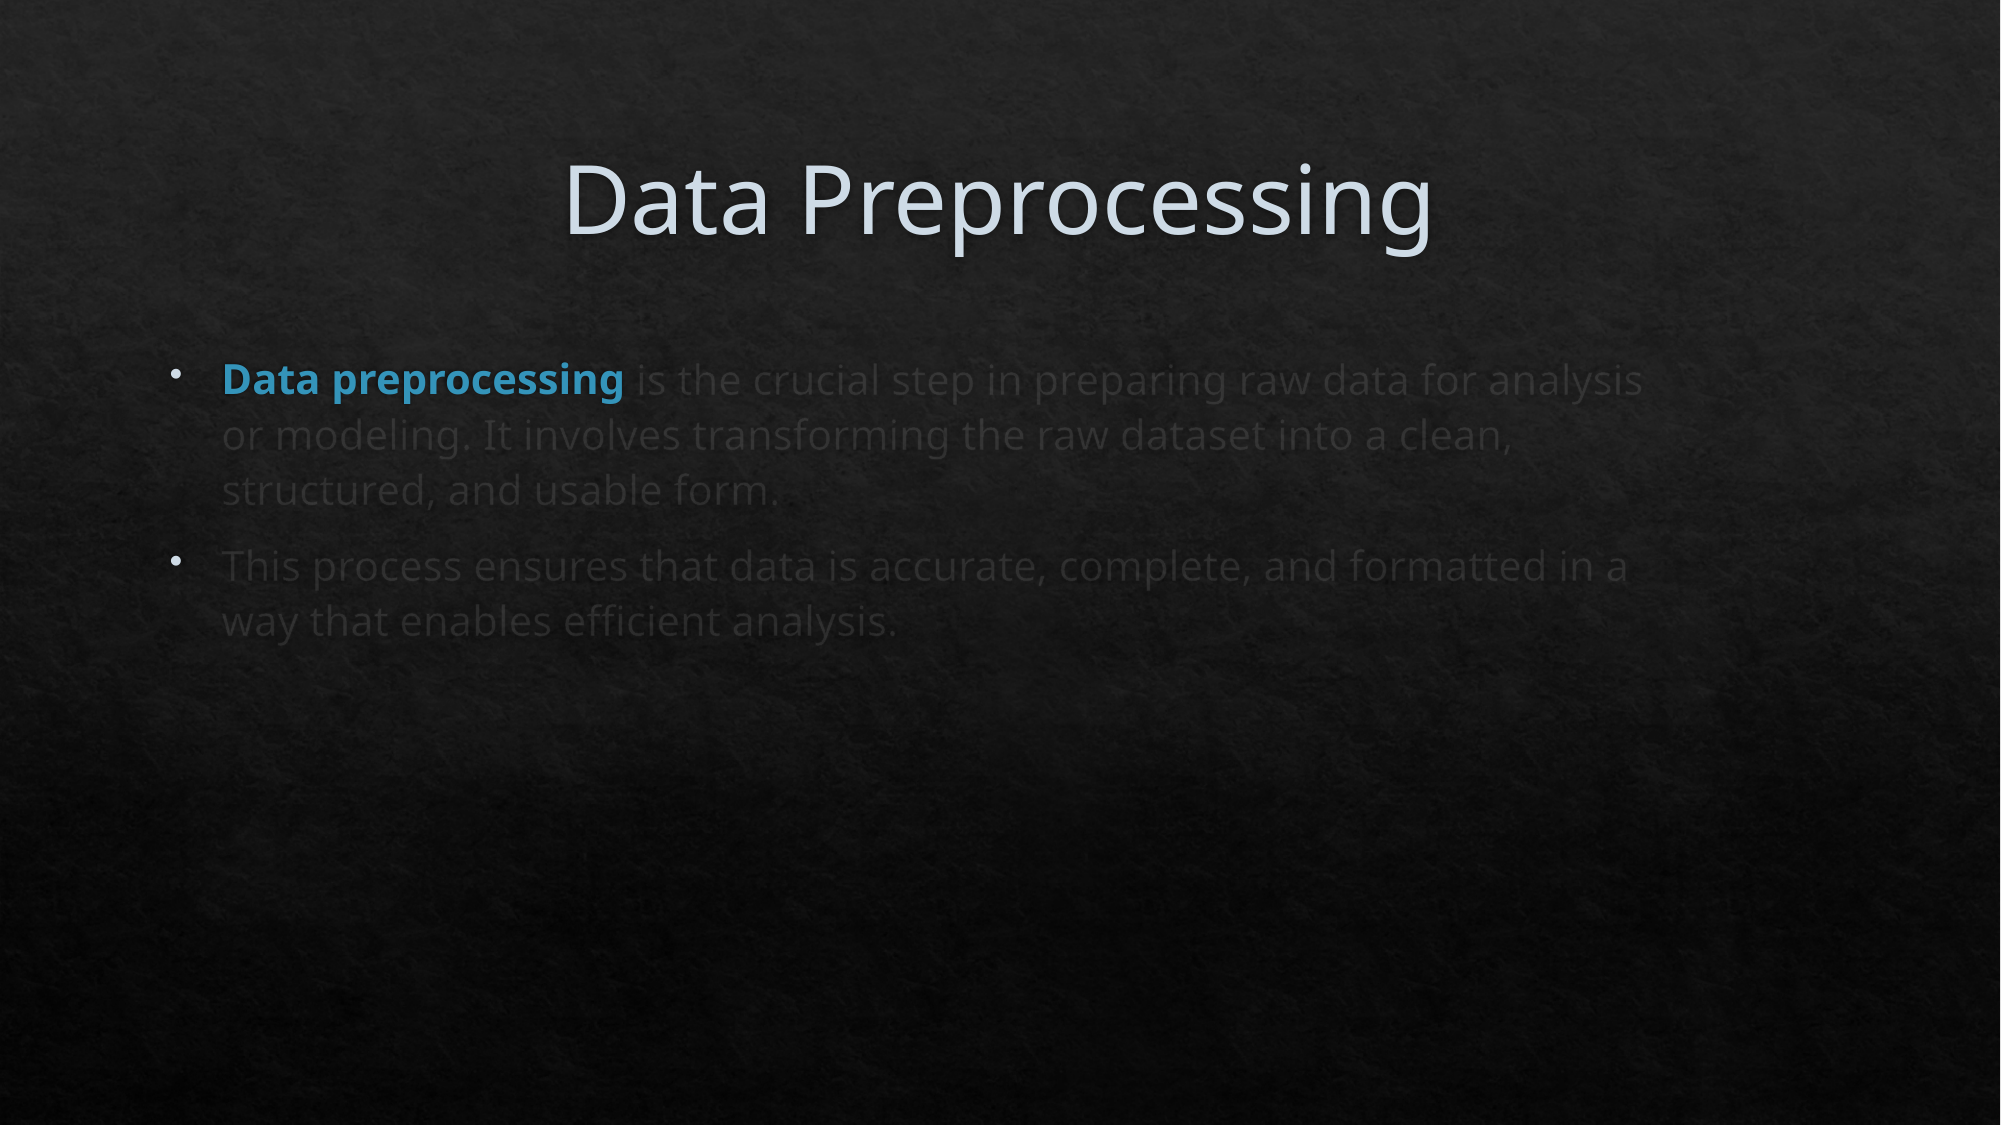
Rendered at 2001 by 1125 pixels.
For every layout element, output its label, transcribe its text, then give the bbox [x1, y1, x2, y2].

list Data preprocessing is the crucial step in preparing raw data for analysis or modeling. It involves transforming the raw dataset into a clean, structured, and usable form. This process ensures that data is accurate, complete, and formatted in a way that enables efficient analysis. [149, 340, 1685, 1079]
title Data Preprocessing [149, 99, 1849, 307]
